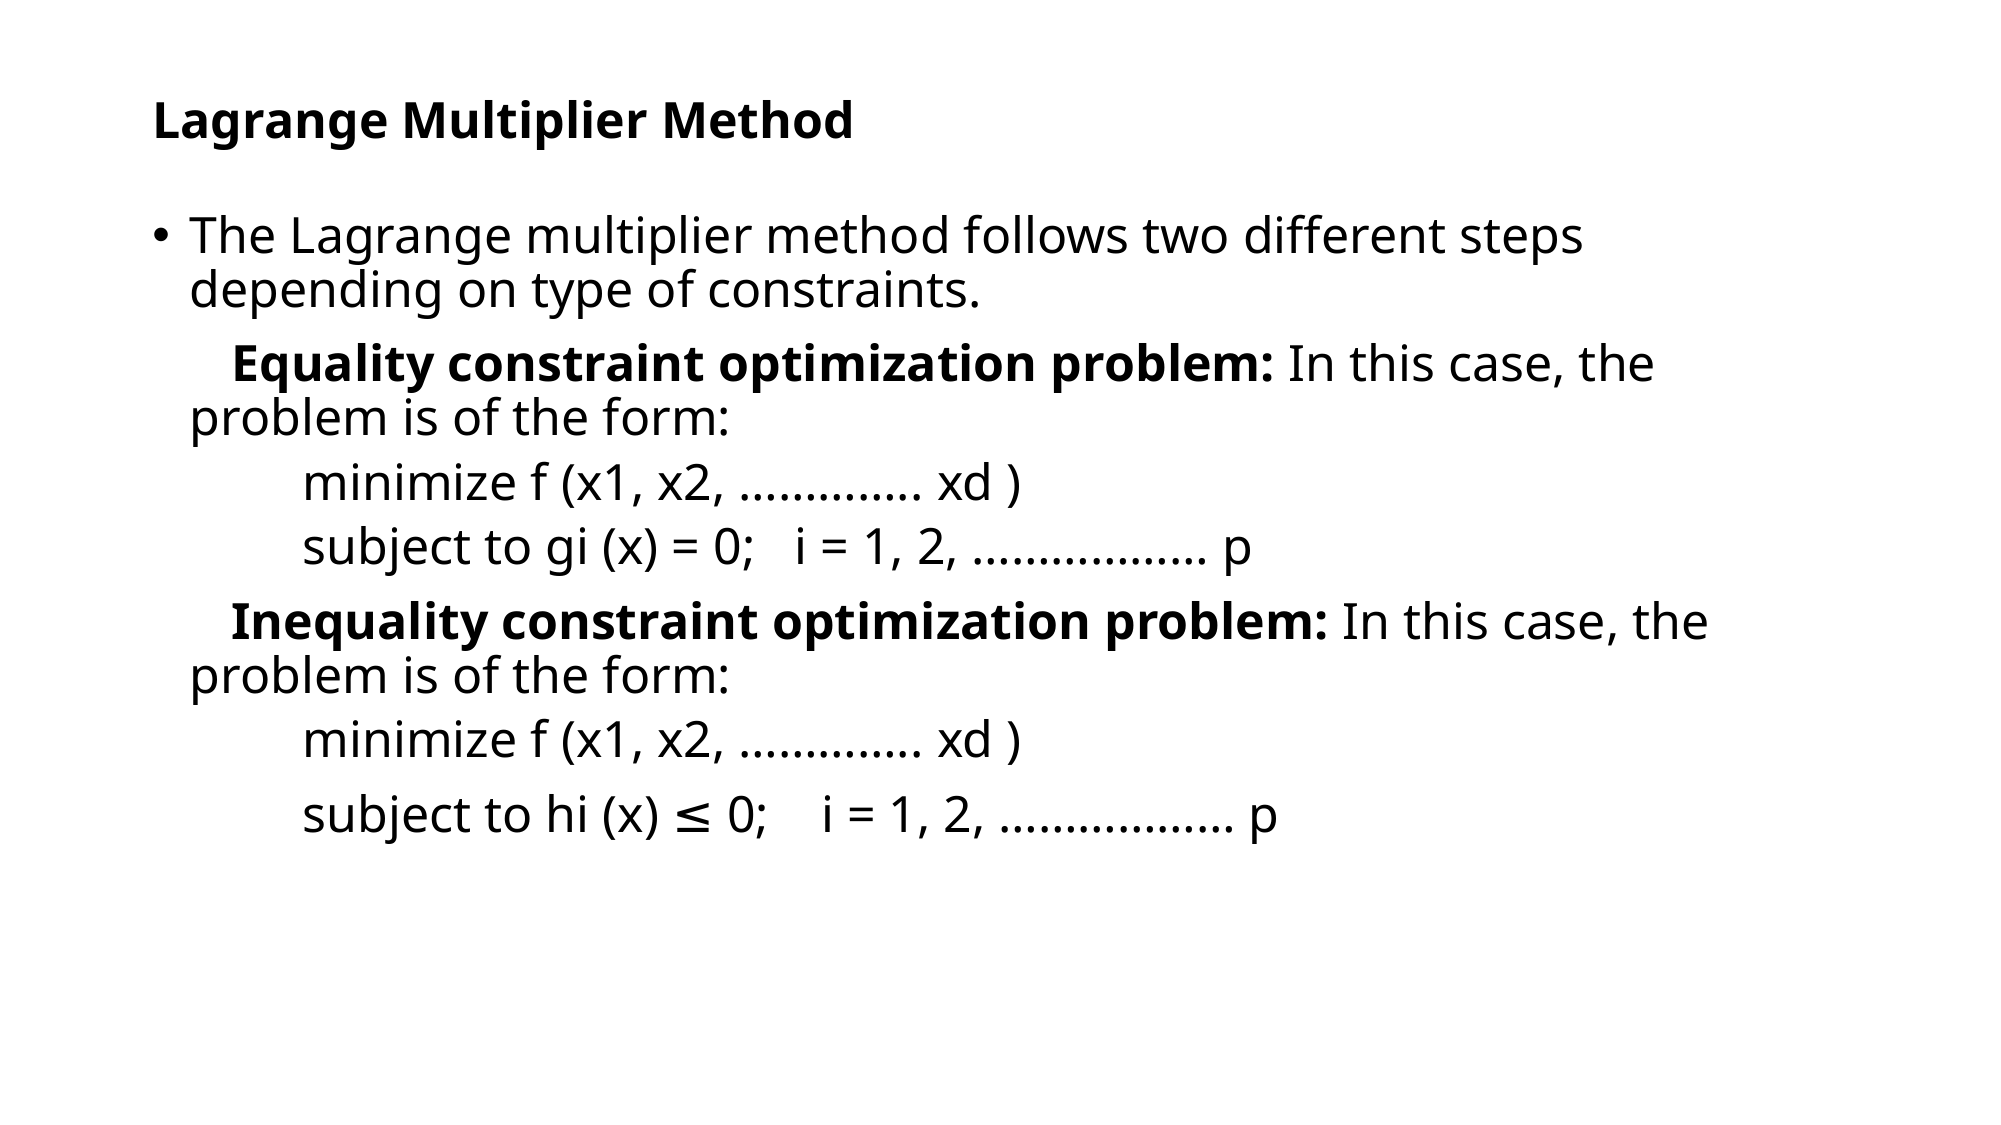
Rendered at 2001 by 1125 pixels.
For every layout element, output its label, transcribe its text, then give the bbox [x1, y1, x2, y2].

title Lagrange Multiplier Method [137, 59, 1863, 185]
list The Lagrange multiplier method follows two different steps depending on type of constraints. 1 Equality constraint optimization problem: In this case, the problem is of the form: minimize f (x1, x2, ………….. xd ) subject to gi (x) = 0; i = 1, 2, ……………… p 2 Inequality constraint optimization problem: In this case, the problem is of the form: minimize f (x1, x2, ………….. xd ) subject to hi (x) ≤ 0; i = 1, 2, ……………… p [137, 202, 1863, 1014]
